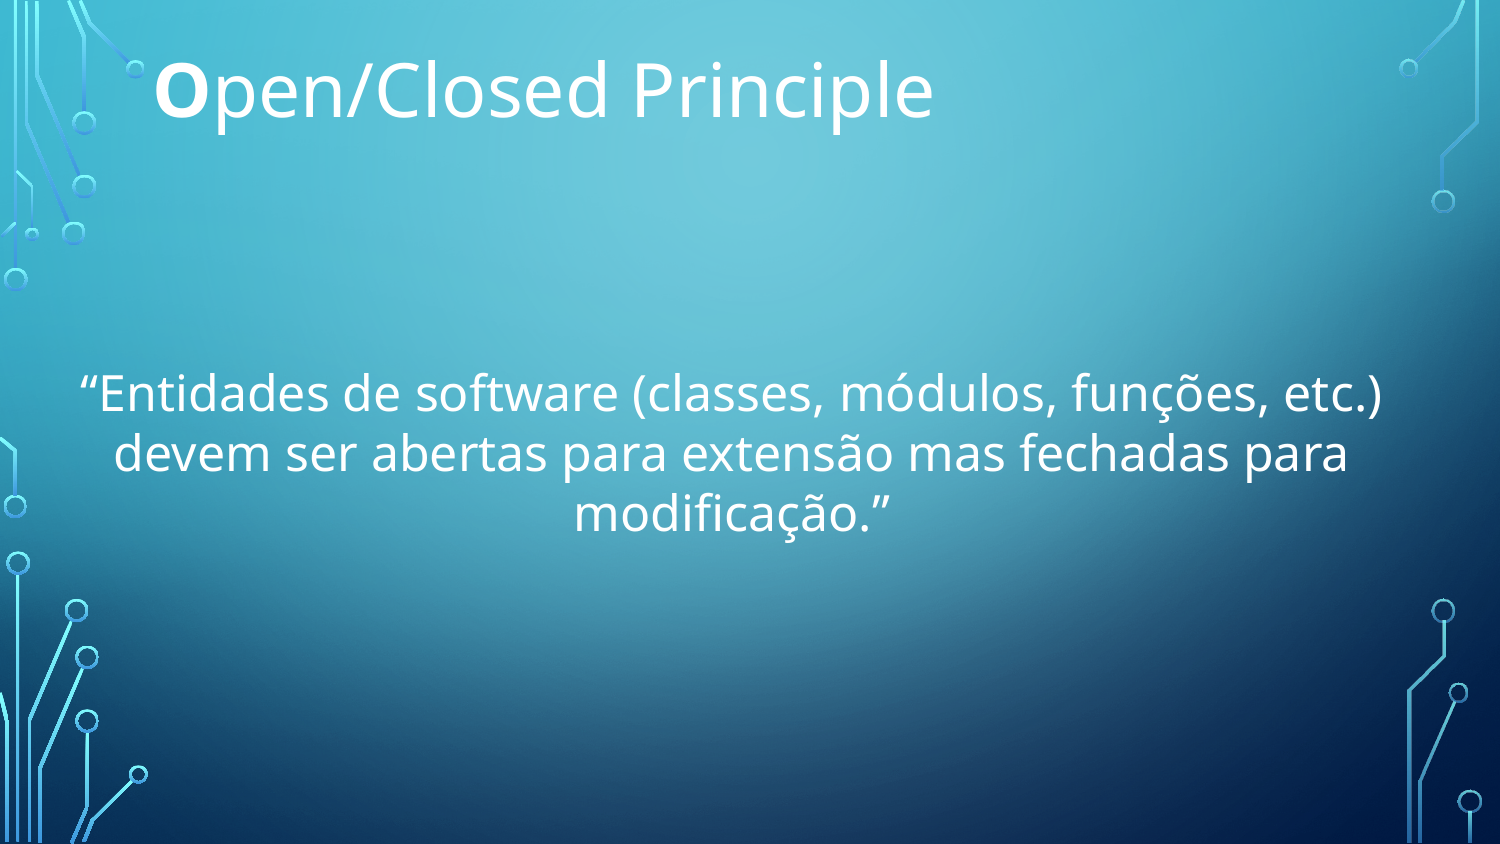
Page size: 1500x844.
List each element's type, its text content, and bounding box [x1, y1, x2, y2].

text_box Open/Closed Principle [137, 18, 1500, 157]
text_box “Entidades de software (classes, módulos, funções, etc.) devem ser abertas para extensão mas fechadas para modificação.” [33, 353, 1431, 549]
